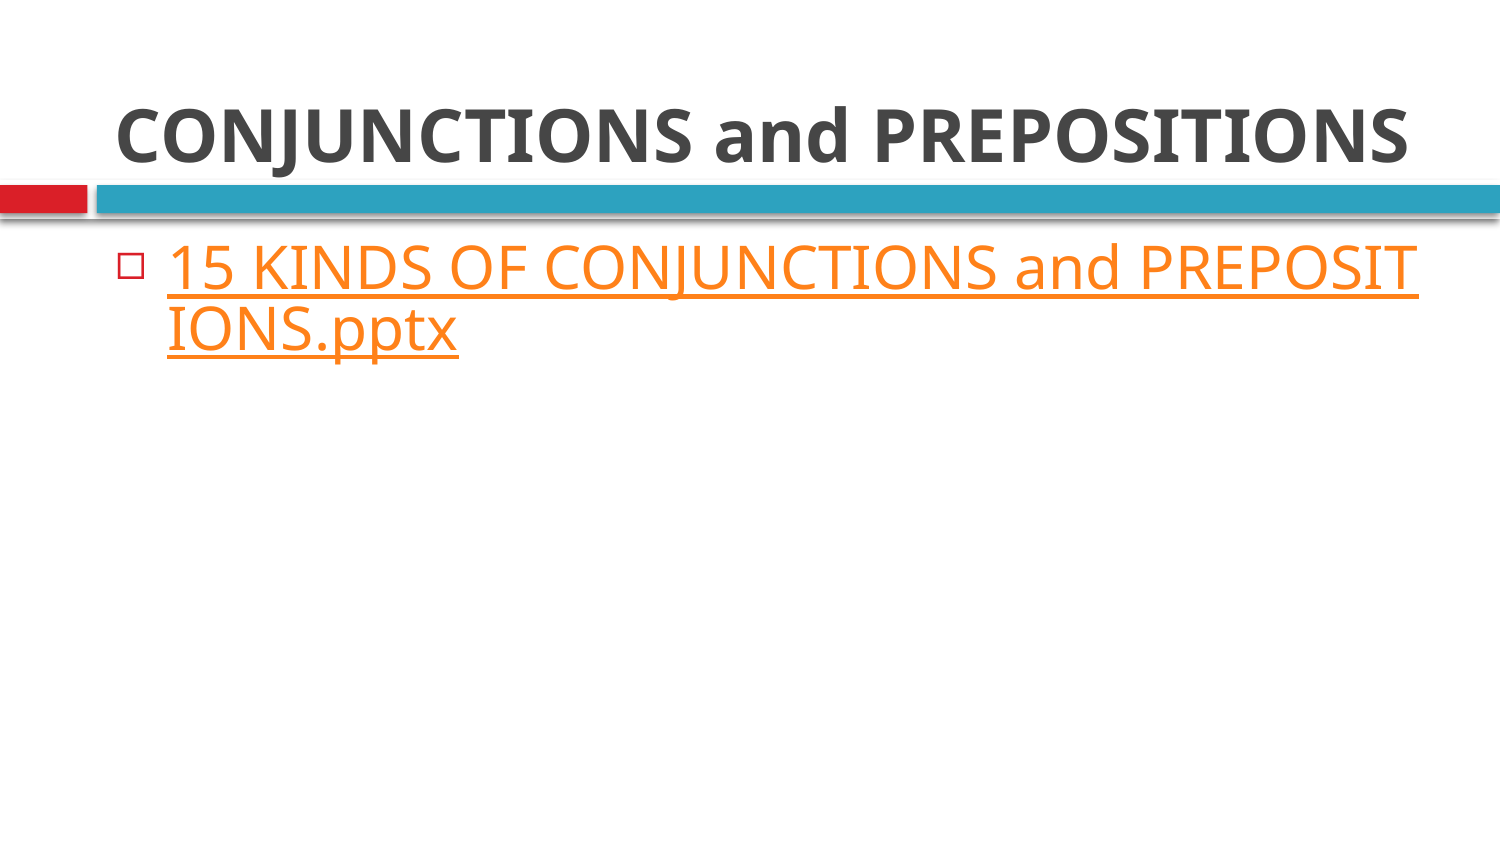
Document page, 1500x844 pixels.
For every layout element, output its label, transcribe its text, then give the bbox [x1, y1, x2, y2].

list 15 KINDS OF CONJUNCTIONS and PREPOSITIONS.pptx [99, 221, 1438, 760]
title CONJUNCTIONS and PREPOSITIONS [99, 19, 1438, 185]
